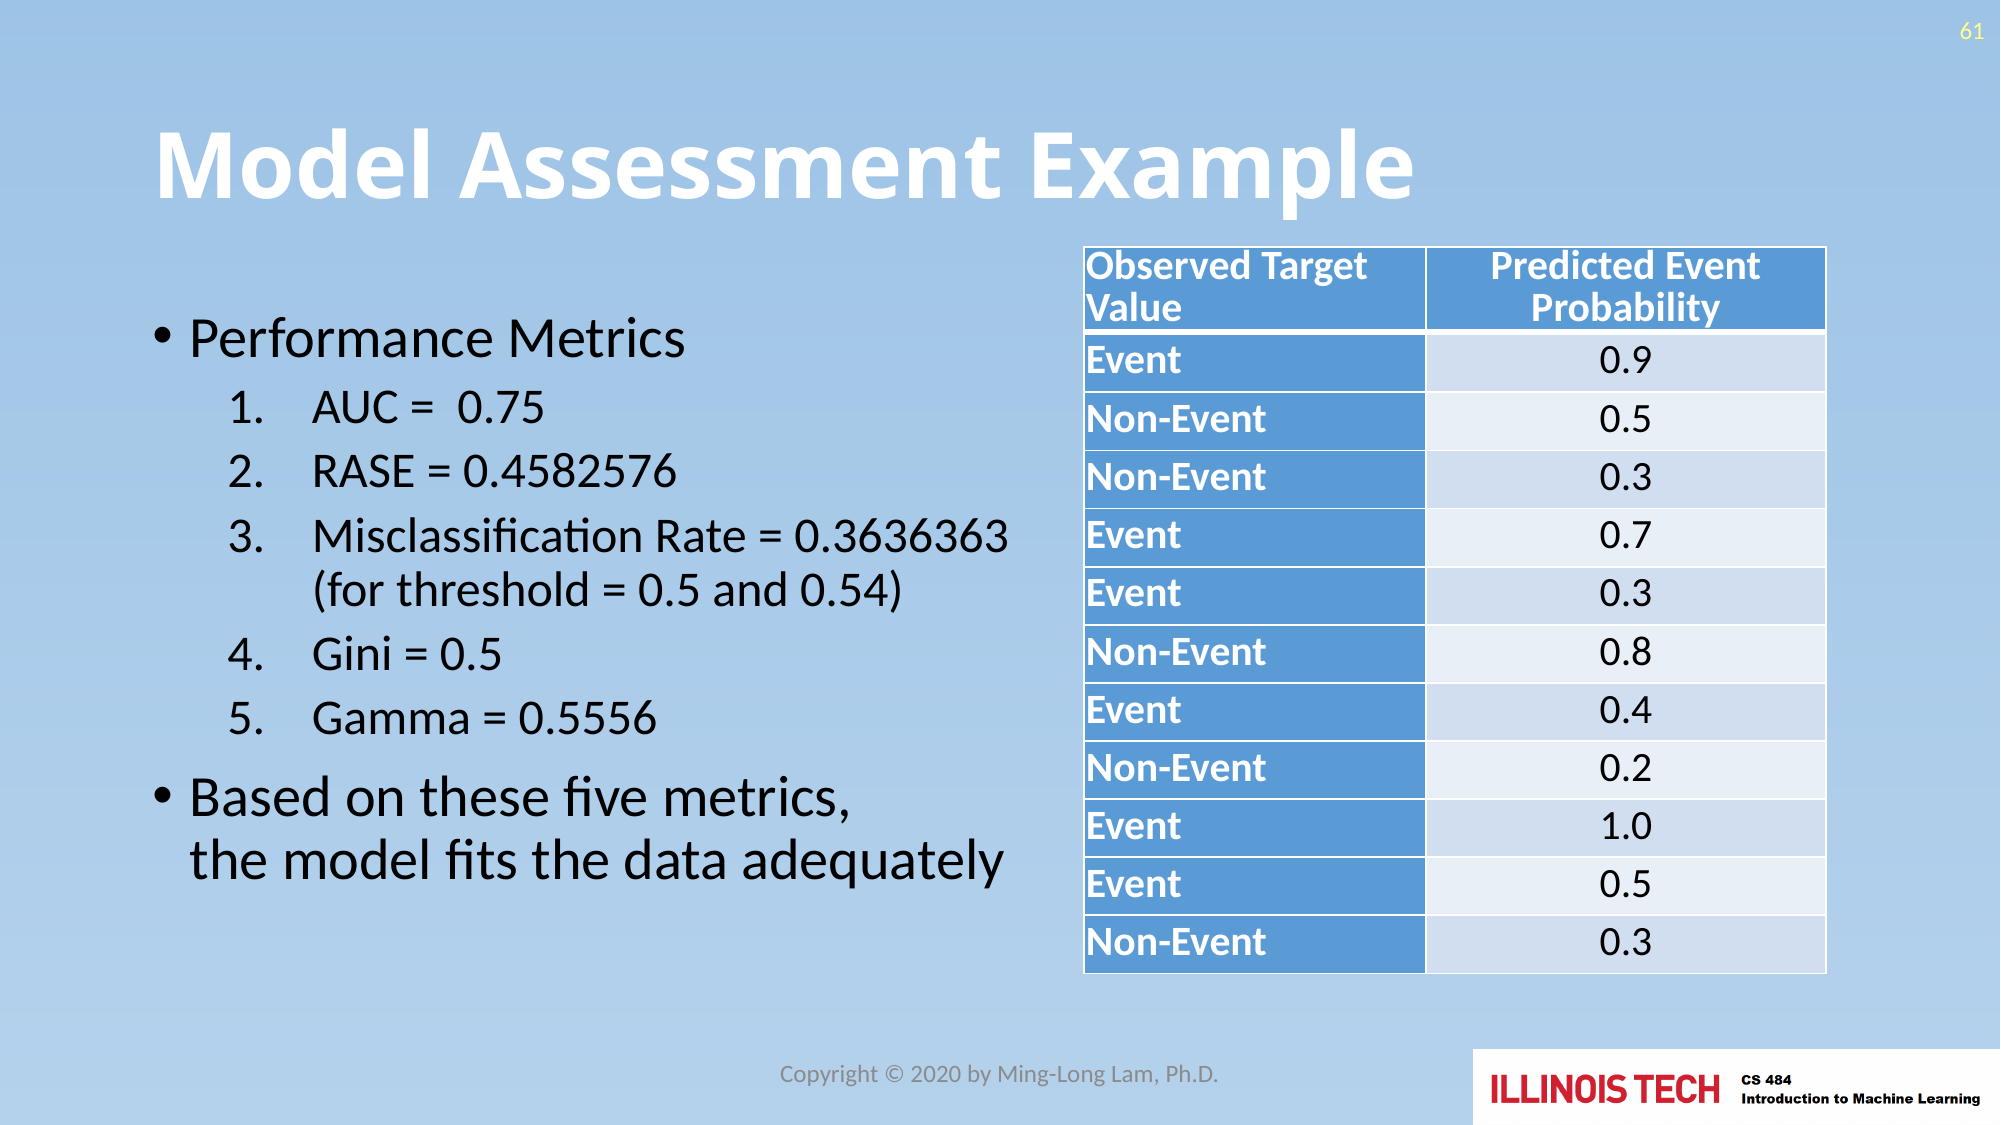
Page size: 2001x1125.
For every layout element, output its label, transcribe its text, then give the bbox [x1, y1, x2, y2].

table_cell 0.3 [1427, 451, 1825, 508]
table_cell 0.7 [1427, 509, 1825, 566]
table_cell 0.5 [1427, 393, 1825, 450]
list Performance Metrics AUC = 0.75 RASE = 0.4582576 Misclassification Rate = 0.3636363 (for threshold = 0.5 and 0.54) Gini = 0.5 Gamma = 0.5556 Based on these five metrics, the model fits the data adequately [137, 299, 1052, 1014]
table_cell 0.3 [1427, 568, 1825, 624]
table_cell 0.9 [1427, 335, 1825, 391]
slide_number 61 [1550, 0, 2000, 60]
table_cell Event [1085, 509, 1425, 566]
table_cell Event [1085, 858, 1425, 914]
table_cell Non-Event [1085, 626, 1425, 682]
table_cell Event [1085, 335, 1425, 391]
table_cell Event [1085, 568, 1425, 624]
table_header Observed Target Value [1085, 248, 1425, 329]
table_cell Event [1085, 800, 1425, 856]
table_cell Non-Event [1085, 916, 1425, 973]
table_cell Event [1085, 684, 1425, 740]
table_cell 0.2 [1427, 742, 1825, 798]
table_cell 0.5 [1427, 858, 1825, 914]
table_cell 1.0 [1427, 800, 1825, 856]
table_cell 0.3 [1427, 916, 1825, 973]
picture [1473, 1049, 2000, 1125]
table_cell 0.8 [1427, 626, 1825, 682]
title Model Assessment Example [137, 59, 1863, 278]
table_cell Non-Event [1085, 451, 1425, 508]
table_cell Non-Event [1085, 742, 1425, 798]
table_cell 0.4 [1427, 684, 1825, 740]
footer Copyright © 2020 by Ming-Long Lam, Ph.D. [662, 1042, 1338, 1103]
table_header Predicted Event Probability [1427, 248, 1825, 329]
table_cell Non-Event [1085, 393, 1425, 450]
